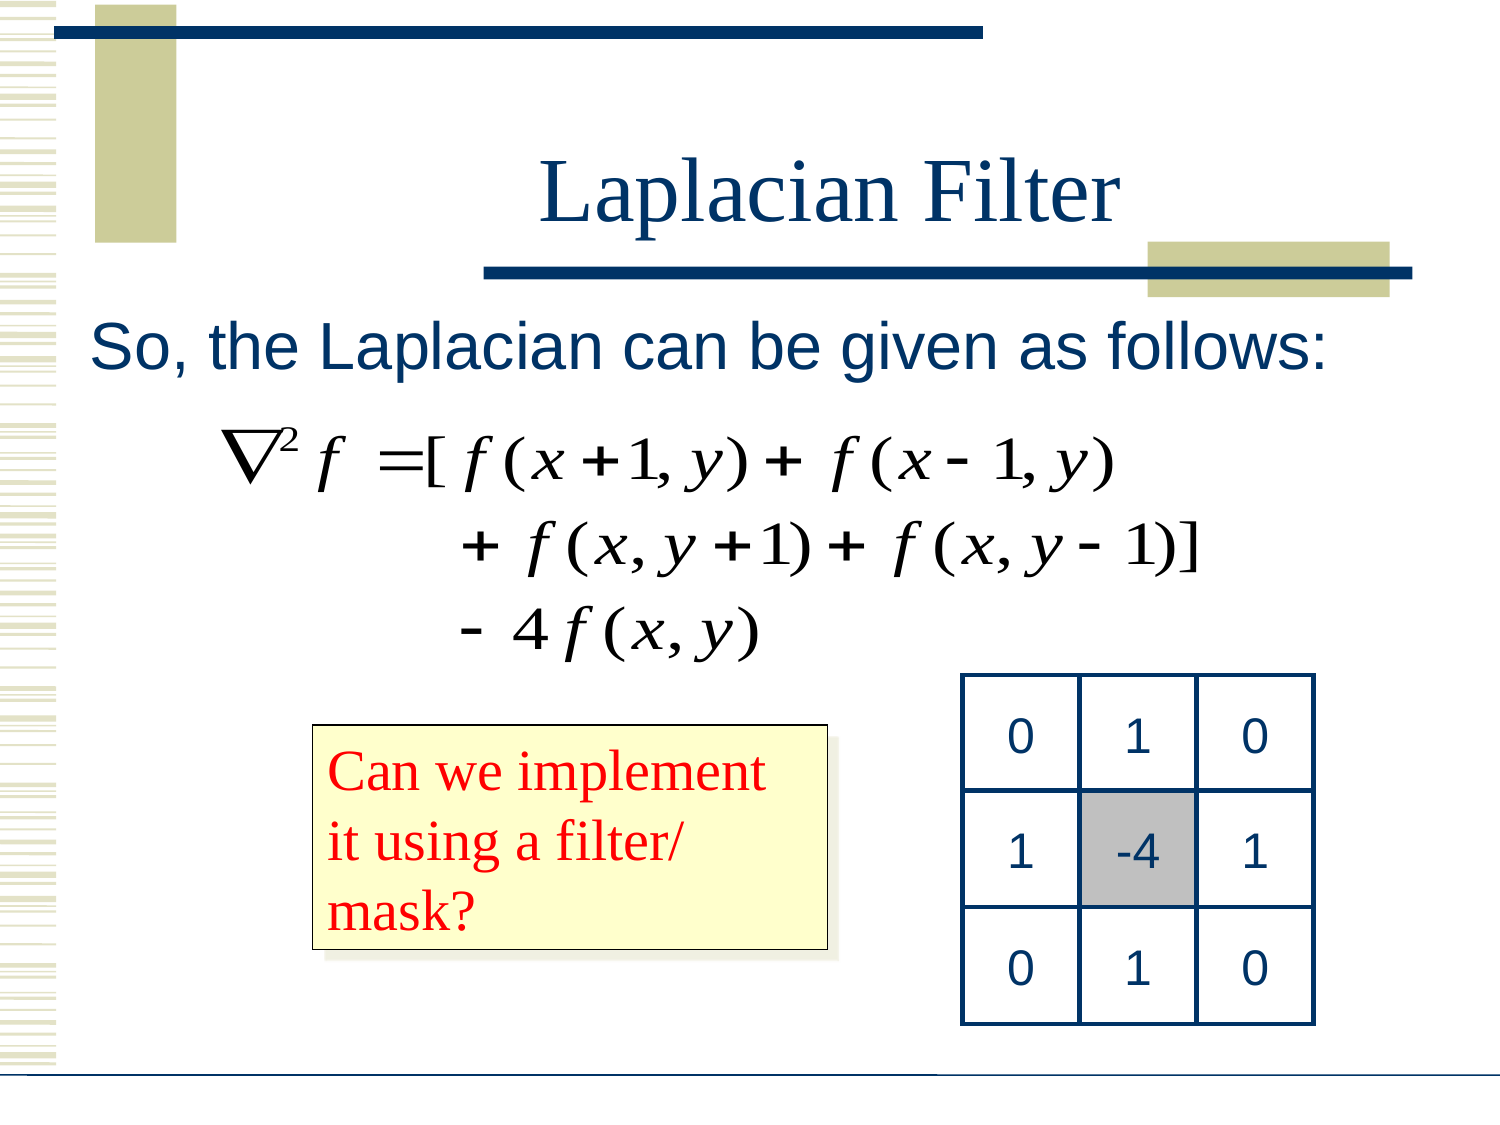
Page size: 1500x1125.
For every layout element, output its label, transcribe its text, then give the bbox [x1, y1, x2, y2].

text_box So, the Laplacian can be given as follows: [74, 295, 1425, 675]
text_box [212, 412, 1213, 676]
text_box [962, 674, 1314, 1025]
text_box Can we implement it using a filter/ mask? [312, 725, 828, 950]
title Laplacian Filter [224, 99, 1436, 288]
